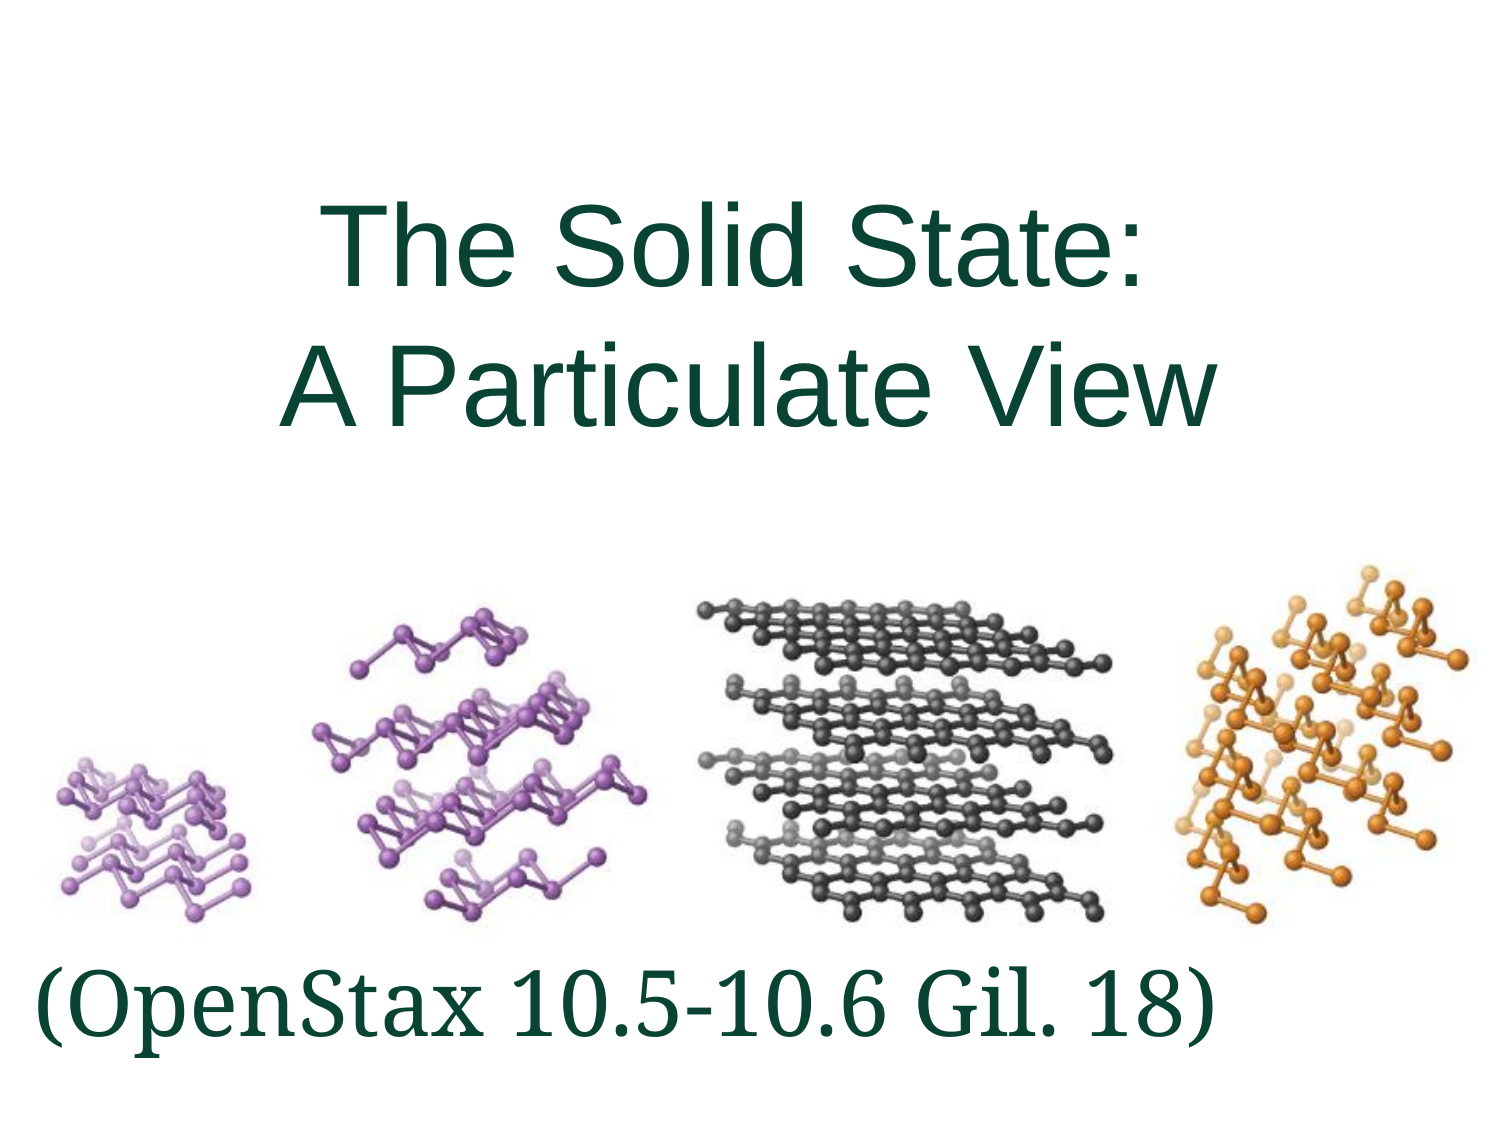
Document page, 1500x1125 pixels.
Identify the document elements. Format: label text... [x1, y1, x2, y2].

picture [43, 462, 1480, 938]
subtitle The Solid State: A Particulate View [37, 162, 1463, 850]
text_box (OpenStax 10.5-10.6 Gil. 18) [19, 937, 1234, 1063]
